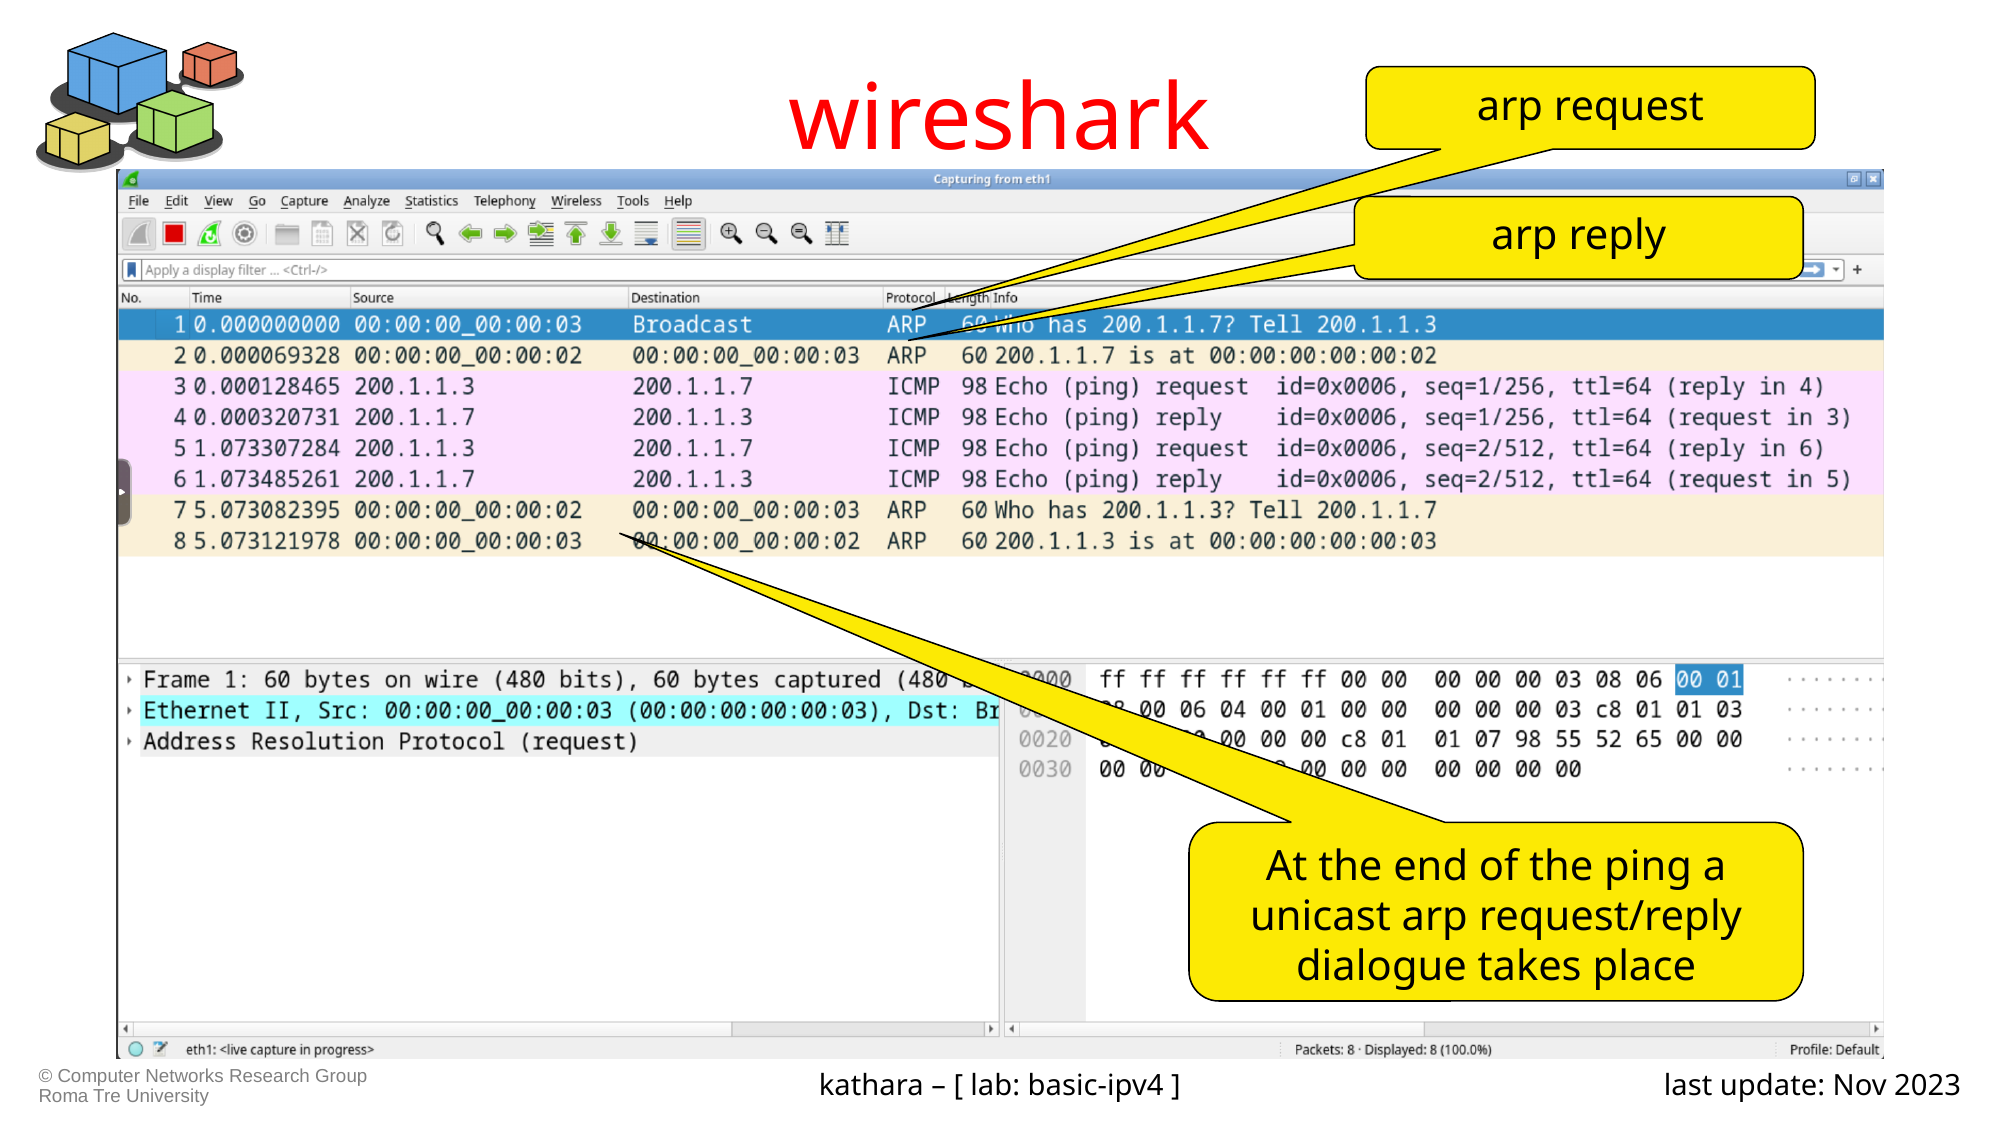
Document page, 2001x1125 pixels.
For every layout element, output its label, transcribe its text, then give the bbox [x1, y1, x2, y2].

picture [36, 32, 99, 173]
picture [115, 169, 1885, 1059]
footer kathara – [ lab: basic-ipv4 ] [511, 1067, 1489, 1114]
text_box arp request [1366, 66, 1816, 167]
title wireshark [99, 19, 1900, 207]
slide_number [1519, 1058, 1977, 1114]
